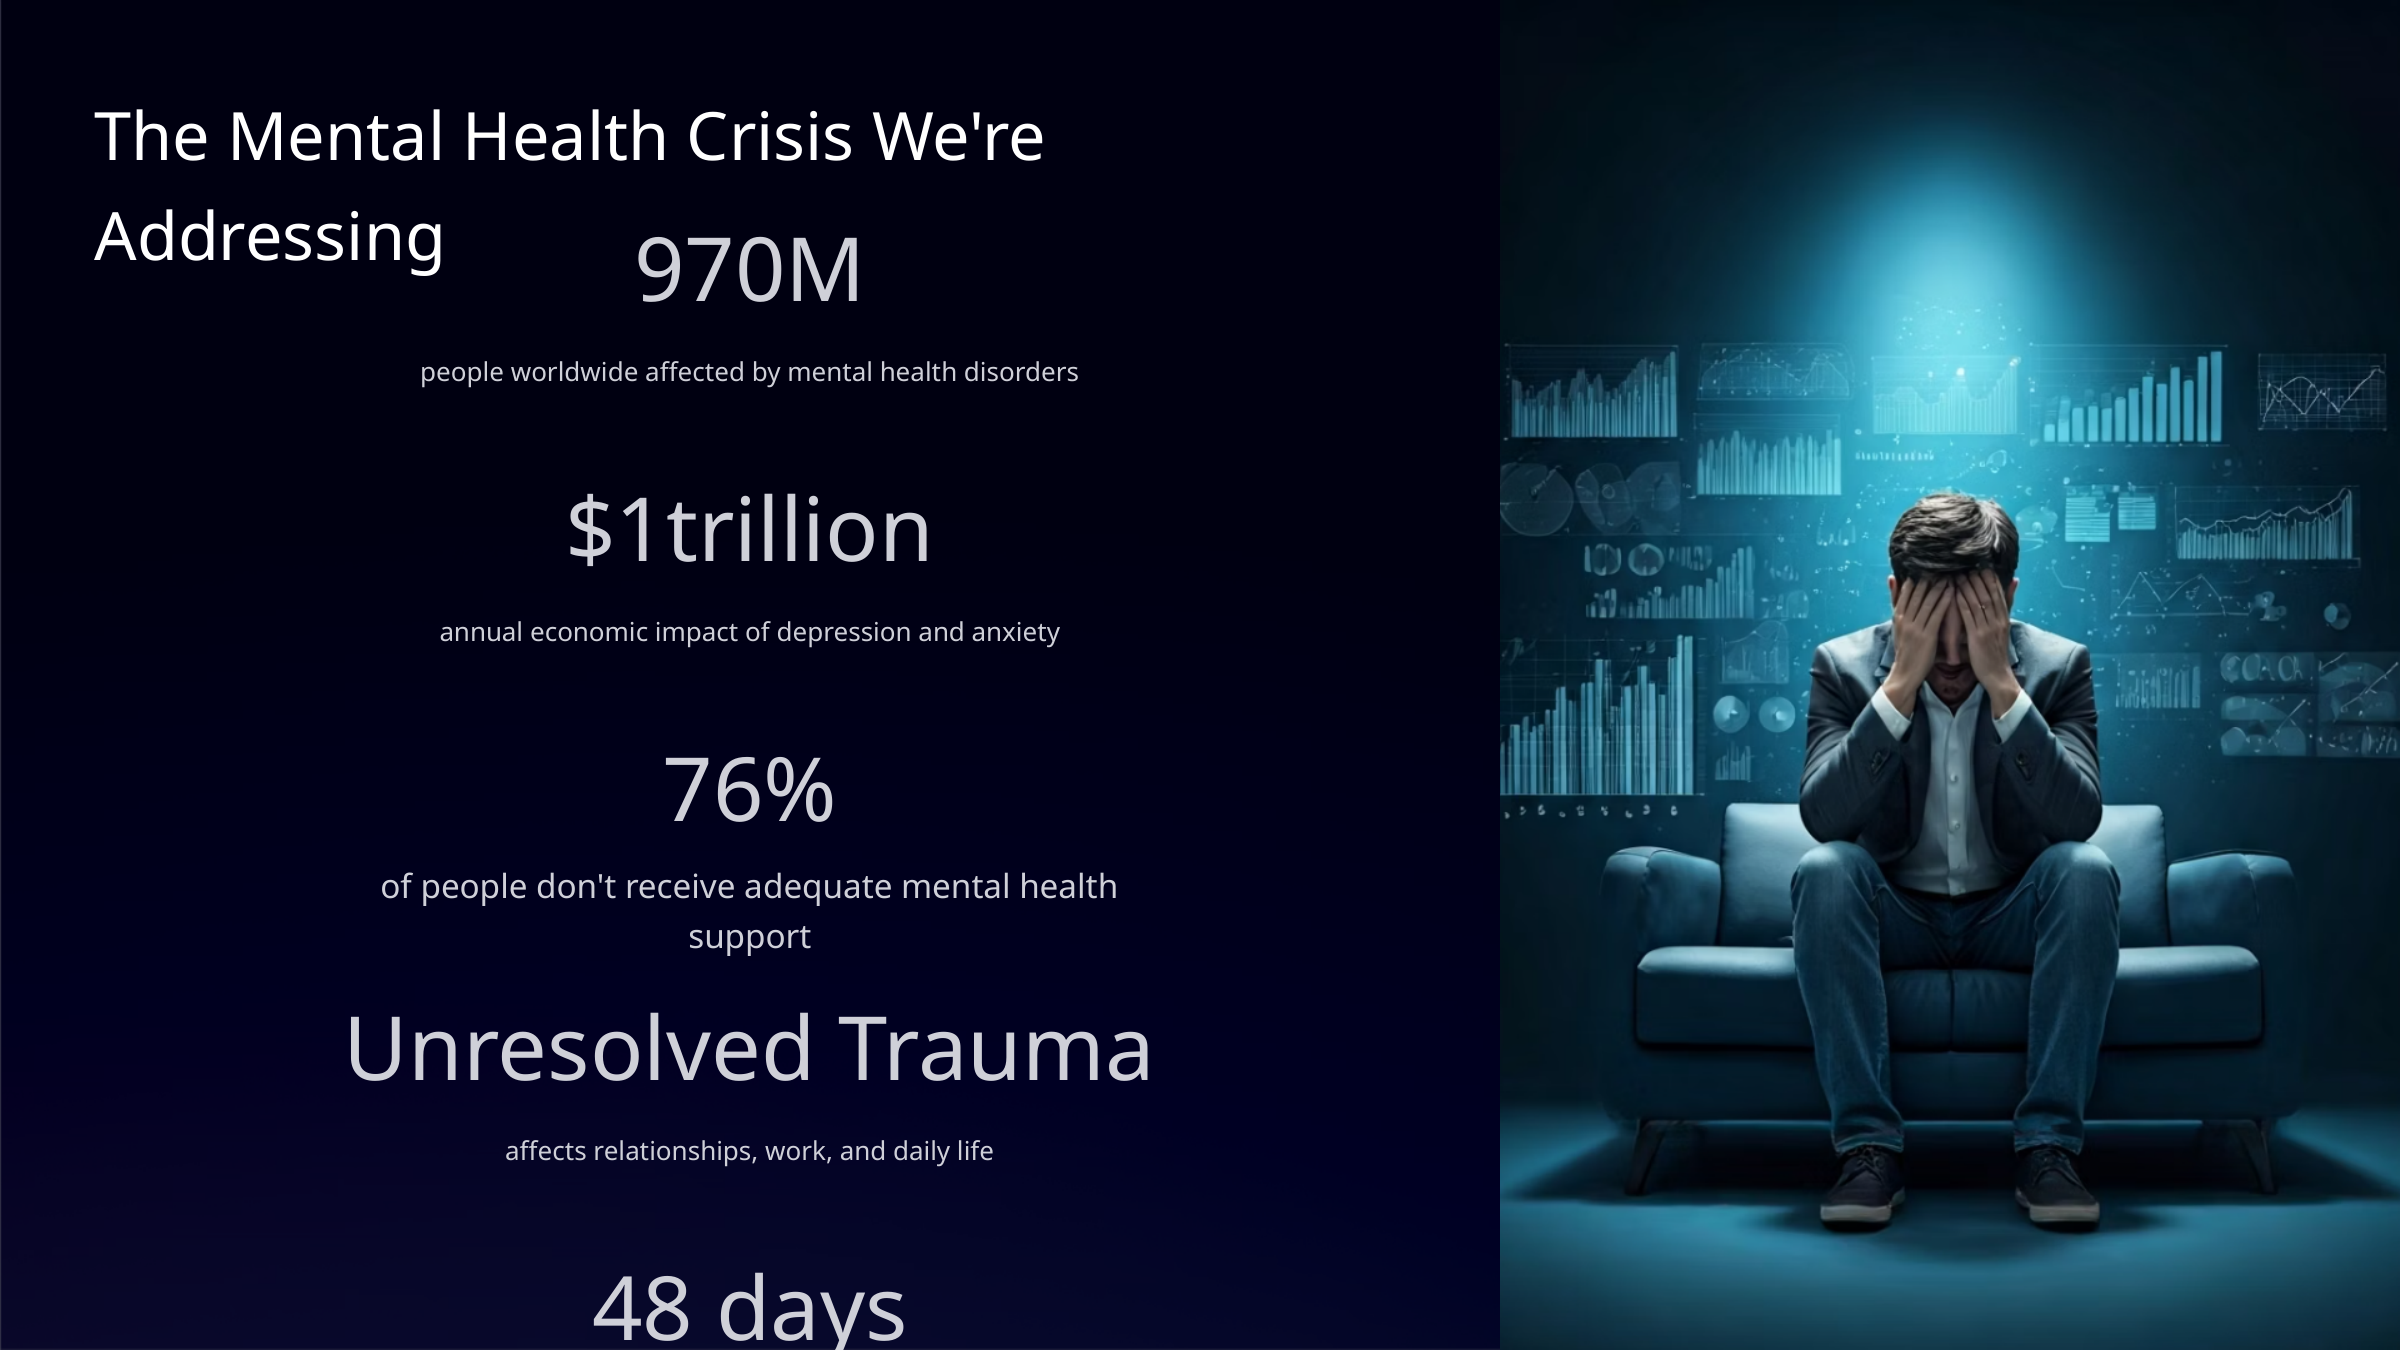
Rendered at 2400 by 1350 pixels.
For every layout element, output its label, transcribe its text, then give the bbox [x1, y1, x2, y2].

text_box annual economic impact of depression and anxiety [94, 595, 1406, 639]
text_box affects relationships, work, and daily life [94, 1114, 1406, 1158]
text_box of people don't receive adequate mental health support [336, 855, 1164, 898]
picture [1499, 0, 2400, 1350]
text_box The Mental Health Crisis We're Addressing [94, 74, 1378, 159]
text_box $1trillion [94, 472, 1406, 562]
text_box 76% [94, 732, 1406, 822]
text_box Unresolved Trauma [94, 992, 1406, 1082]
text_box 48 days [94, 1252, 1406, 1342]
text_box 970M [94, 212, 1406, 302]
text_box people worldwide affected by mental health disorders [94, 335, 1406, 379]
